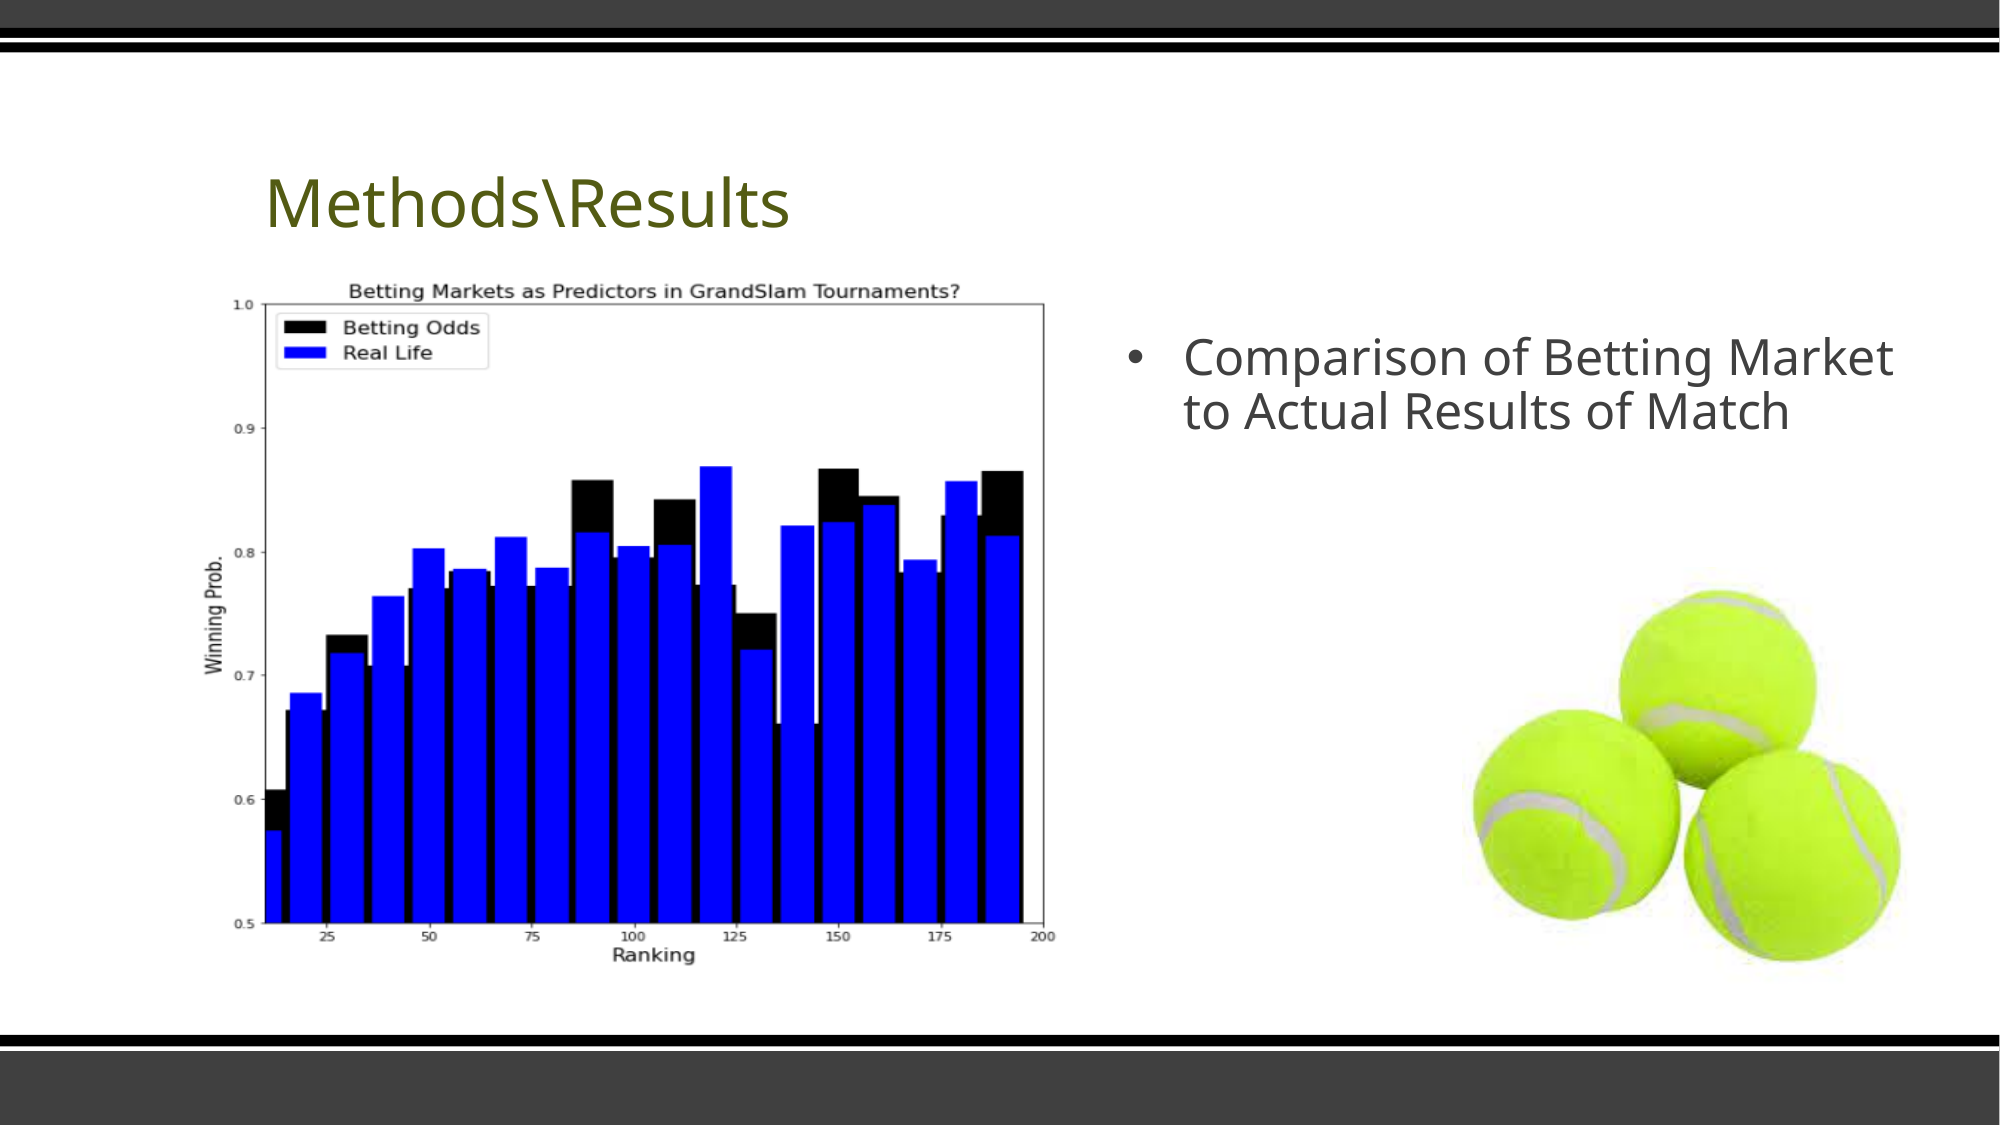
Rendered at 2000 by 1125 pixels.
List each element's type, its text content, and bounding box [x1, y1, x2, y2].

picture [68, 274, 1113, 1003]
picture [1461, 567, 1926, 997]
text_box Comparison of Betting Market to Actual Results of Match [1124, 324, 1950, 448]
title Methods\Results [249, 75, 1750, 250]
